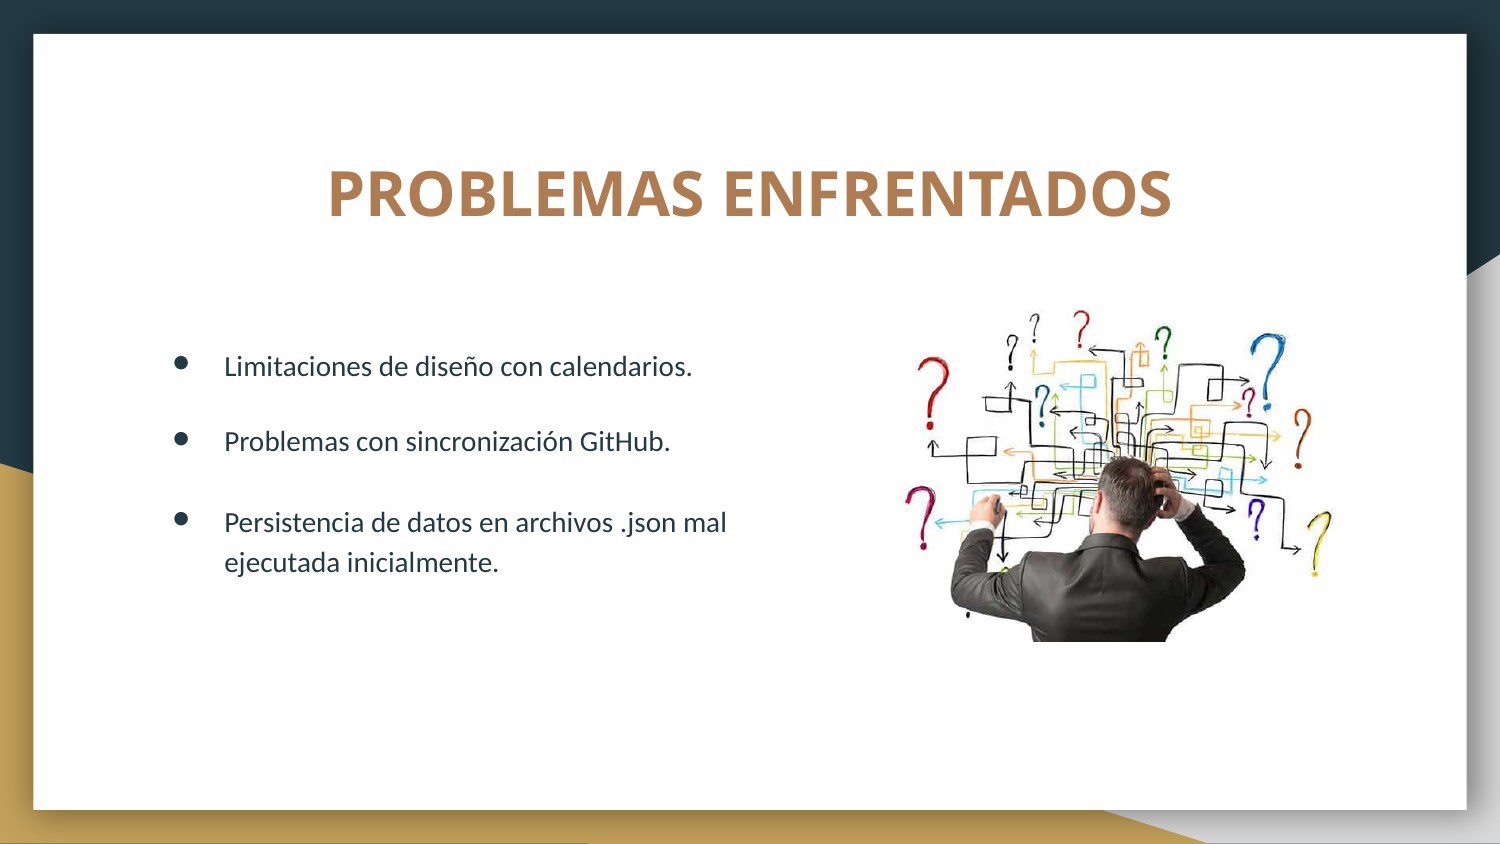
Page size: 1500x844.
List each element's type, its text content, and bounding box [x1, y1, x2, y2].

list Limitaciones de diseño con calendarios. Problemas con sincronización GitHub. Persistencia de datos en archivos .json mal ejecutada inicialmente. [134, 326, 860, 729]
picture [819, 309, 1411, 642]
title PROBLEMAS ENFRENTADOS [134, 138, 1366, 296]
